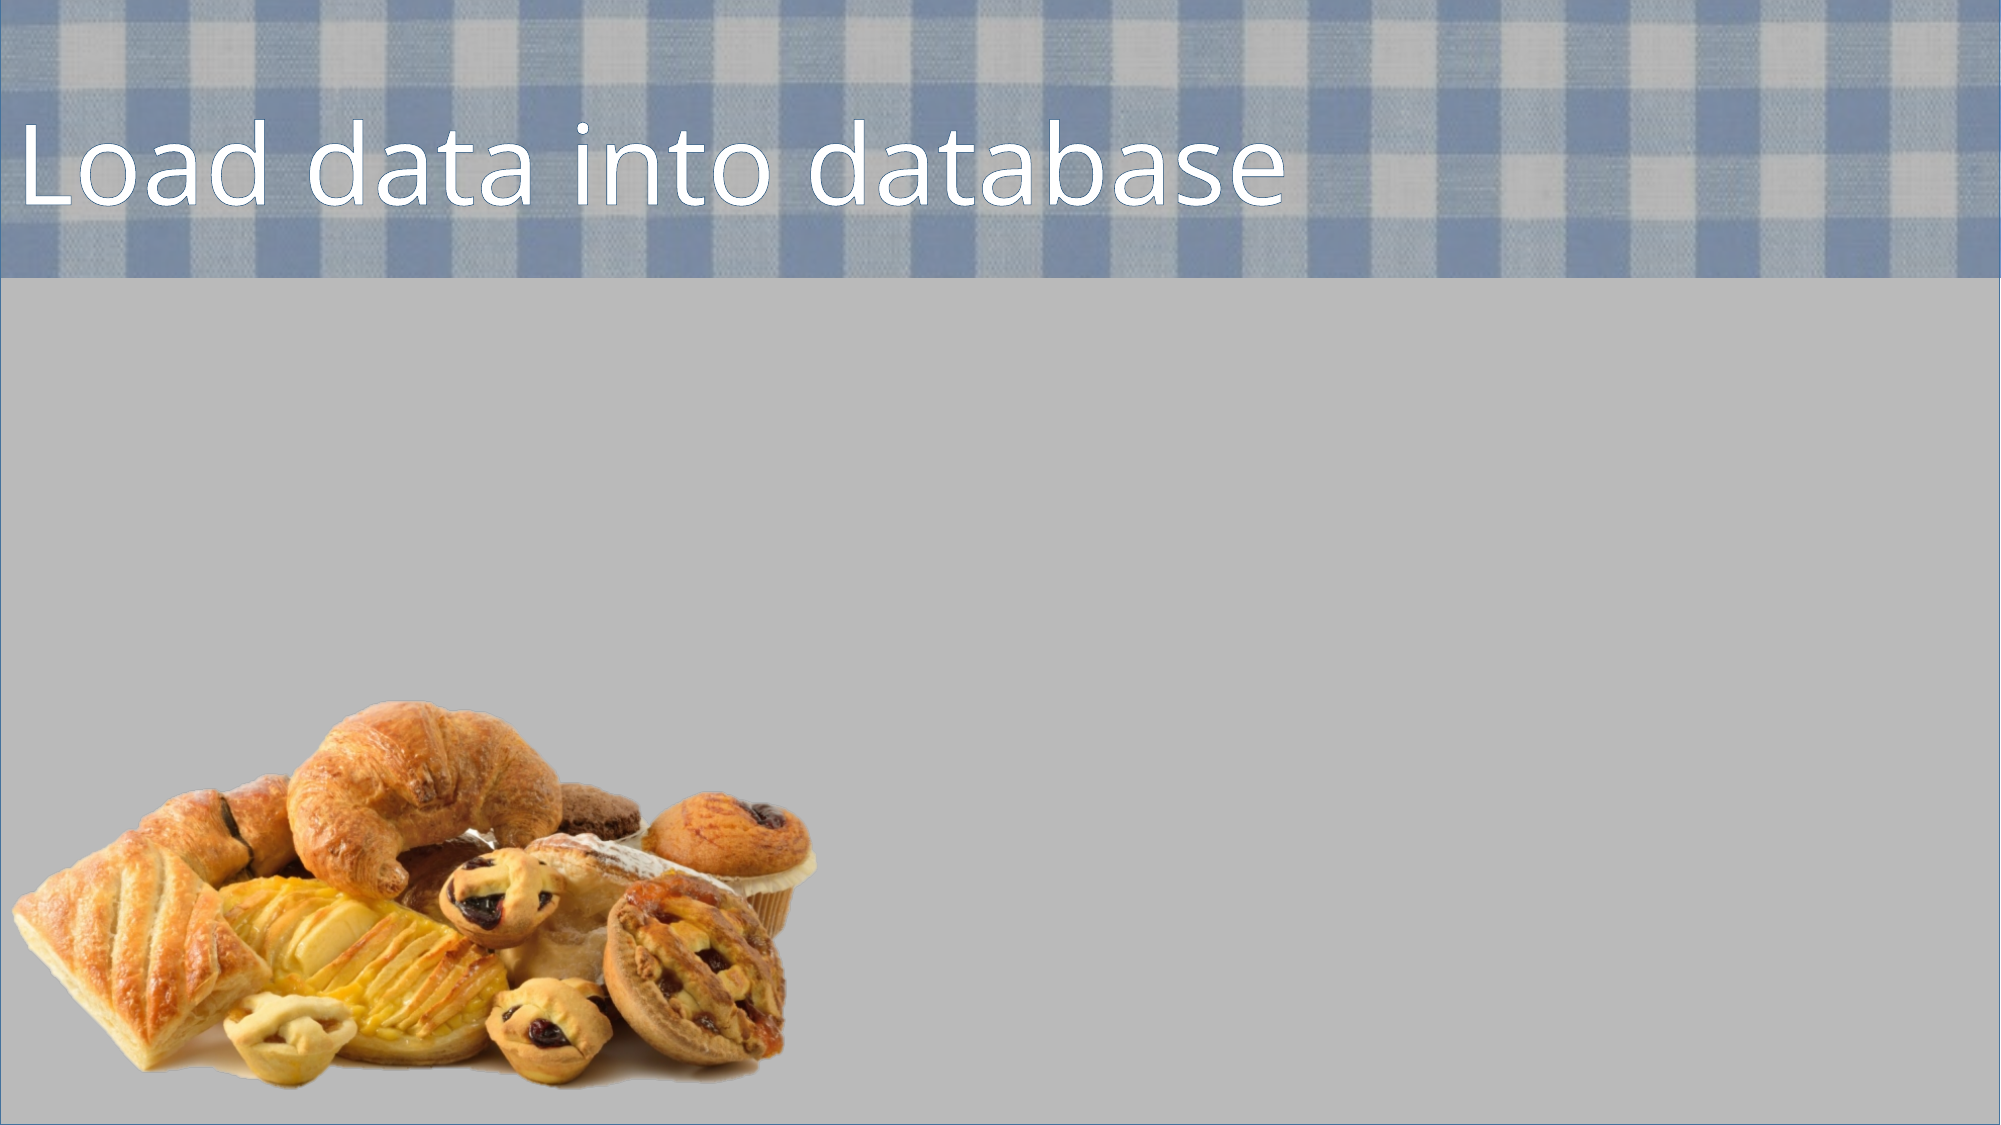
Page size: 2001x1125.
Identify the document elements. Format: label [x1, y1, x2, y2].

picture [0, 656, 828, 1113]
text_box [0, 278, 2000, 1125]
picture [0, 0, 2001, 278]
